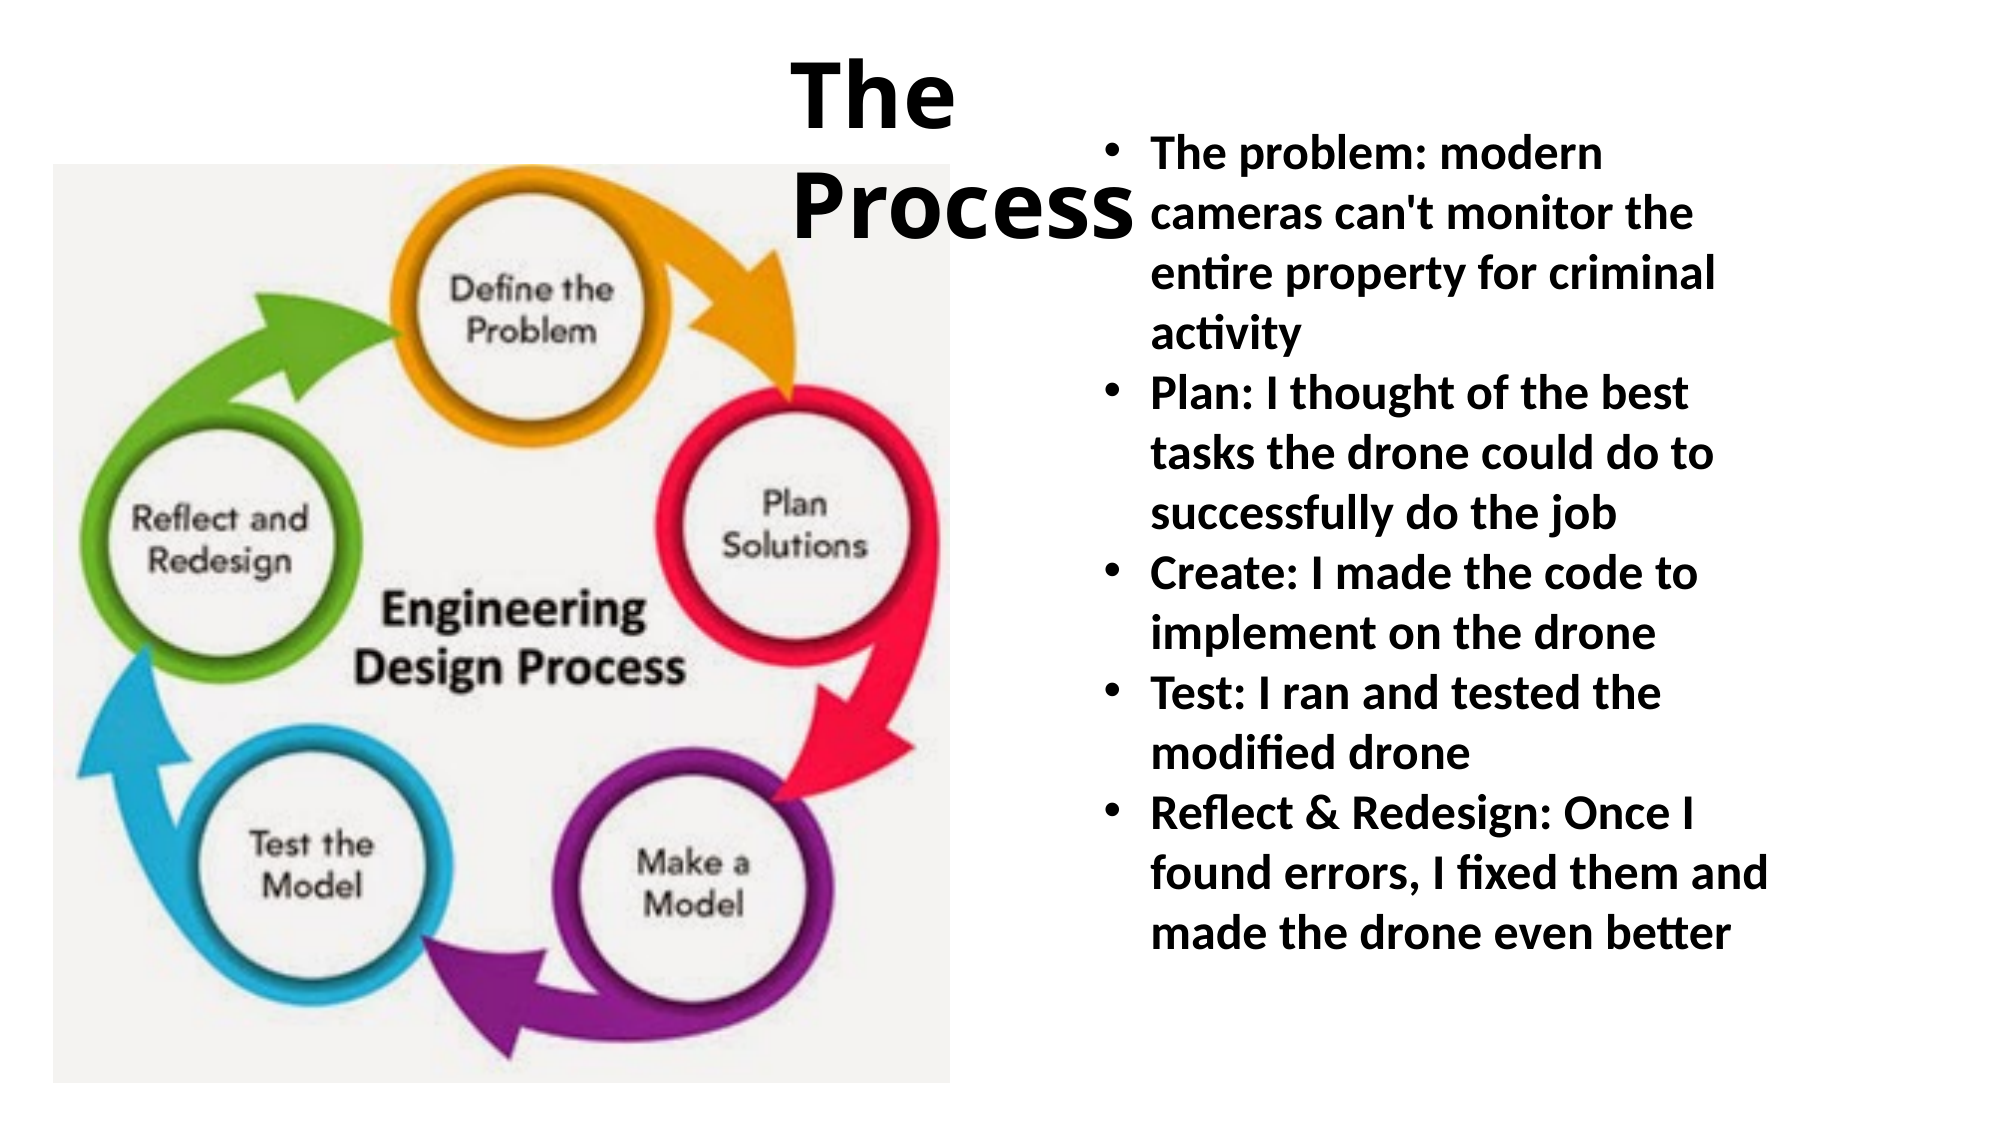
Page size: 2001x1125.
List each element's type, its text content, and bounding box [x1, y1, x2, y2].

text_box The problem: modern cameras can't monitor the entire property for criminal activity Plan: I thought of the best tasks the drone could do to successfully do the job Create: I made the code to implement on the drone Test: I ran and tested the modified drone Reflect & Redesign: Once I found errors, I fixed them and made the drone even better [1088, 112, 1789, 1058]
picture [53, 164, 950, 1083]
text_box The Process [774, 29, 1225, 265]
